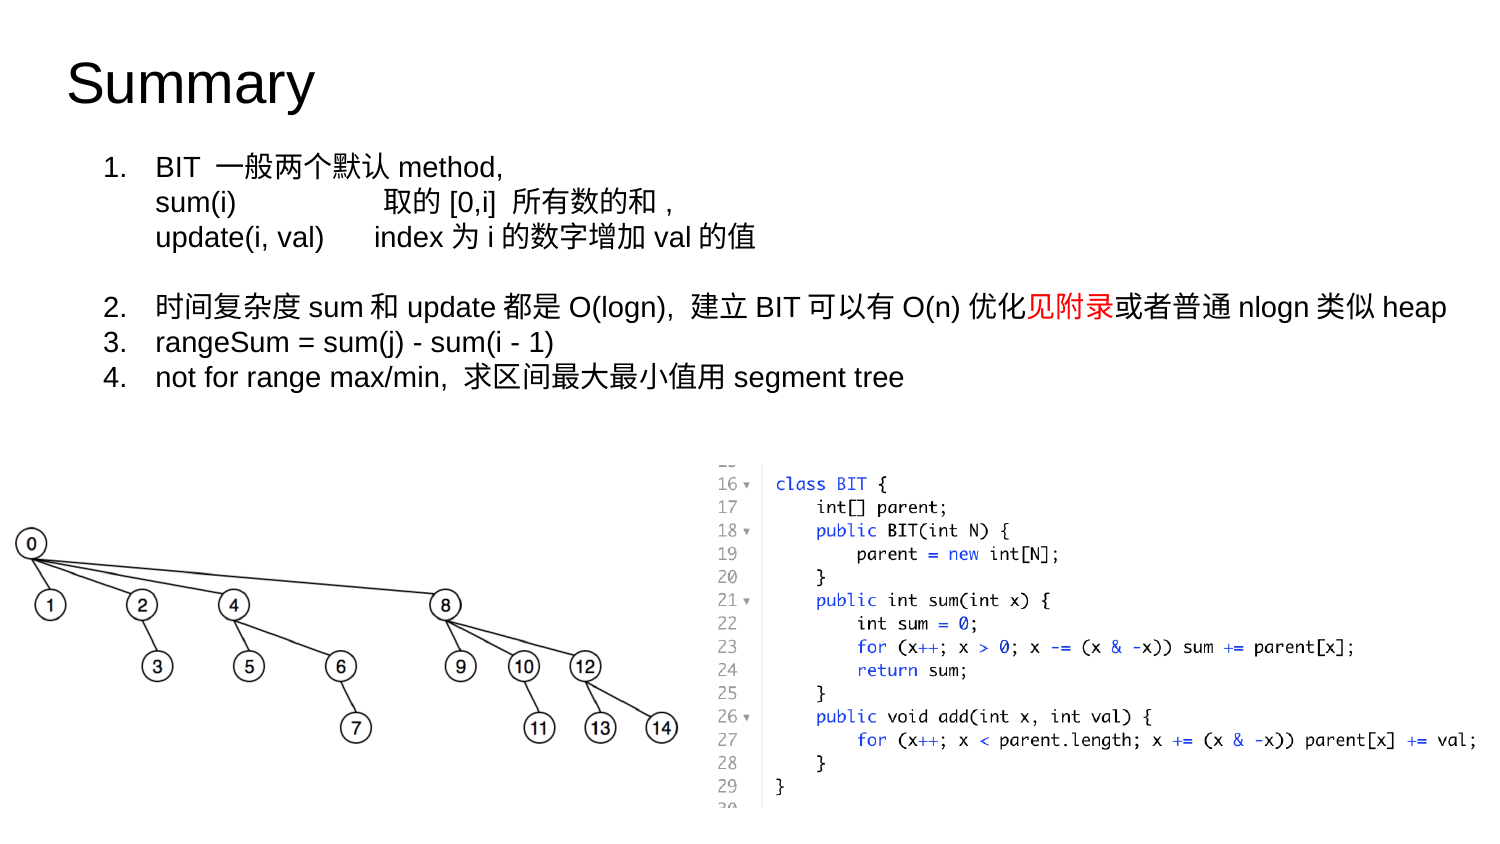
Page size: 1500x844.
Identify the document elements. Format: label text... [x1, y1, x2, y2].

picture [0, 465, 1495, 808]
text_box BIT 一般两个默认method, sum(i) 取的[0,i] 所有数的和, update(i, val) index为i的数字增加val的值 时间复杂度sum和update都是O(logn), 建立BIT可以有O(n)优化见附录或者普通nlogn类似heap rangeSum = sum(j) - sum(i - 1) not for range max/min, 求区间最大最小值用segment tree [65, 133, 1463, 457]
title Summary [51, 30, 1449, 125]
